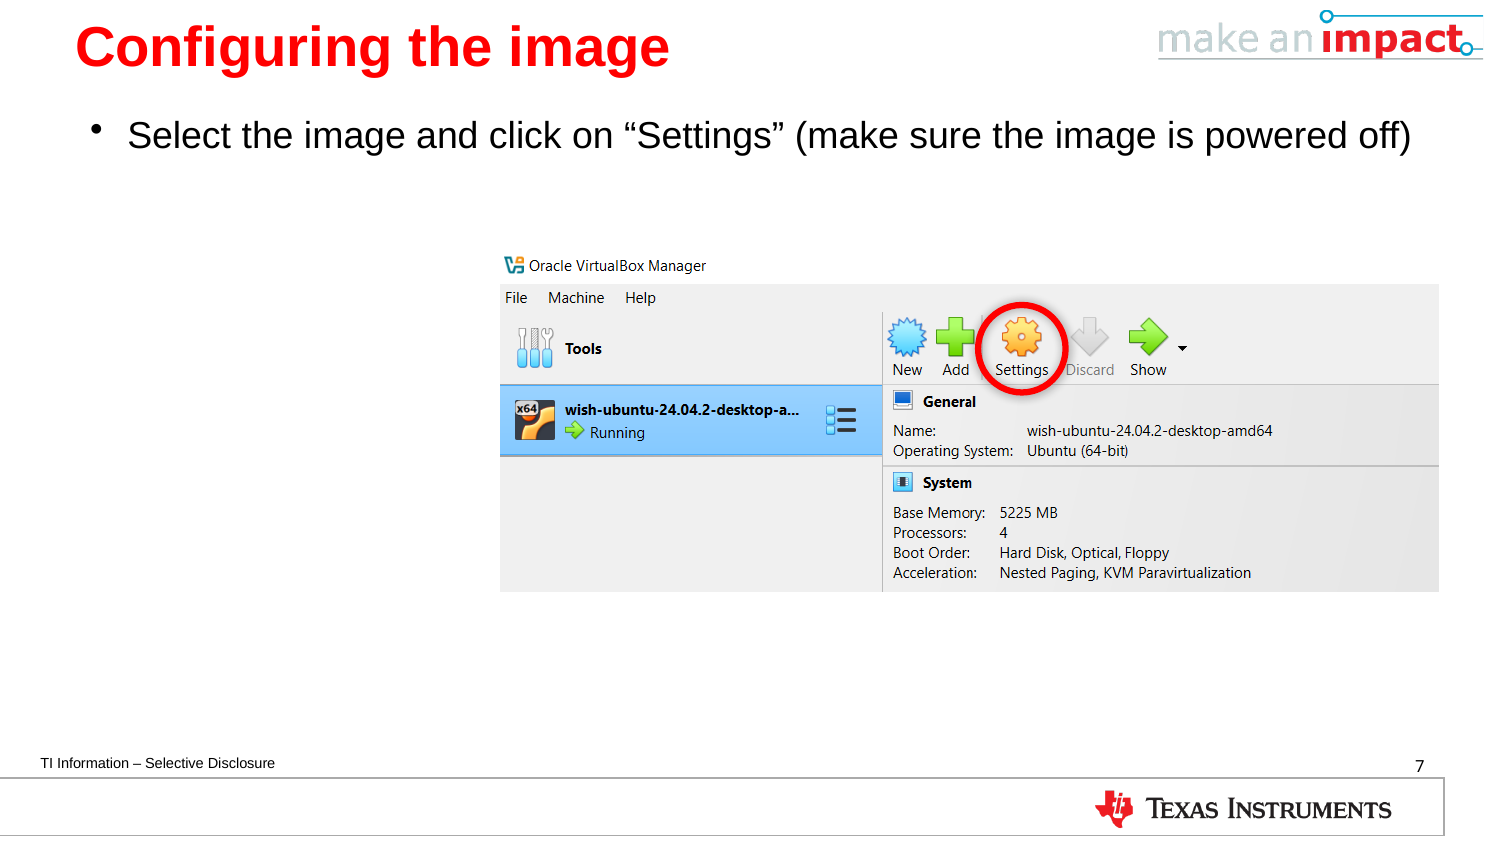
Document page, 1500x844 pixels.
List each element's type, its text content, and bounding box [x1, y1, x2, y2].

picture [499, 251, 1439, 592]
list Select the image and click on “Settings” (make sure the image is powered off) [0, 104, 1440, 749]
title Configuring the image [0, 0, 1159, 100]
slide_number 7 [1089, 747, 1440, 774]
